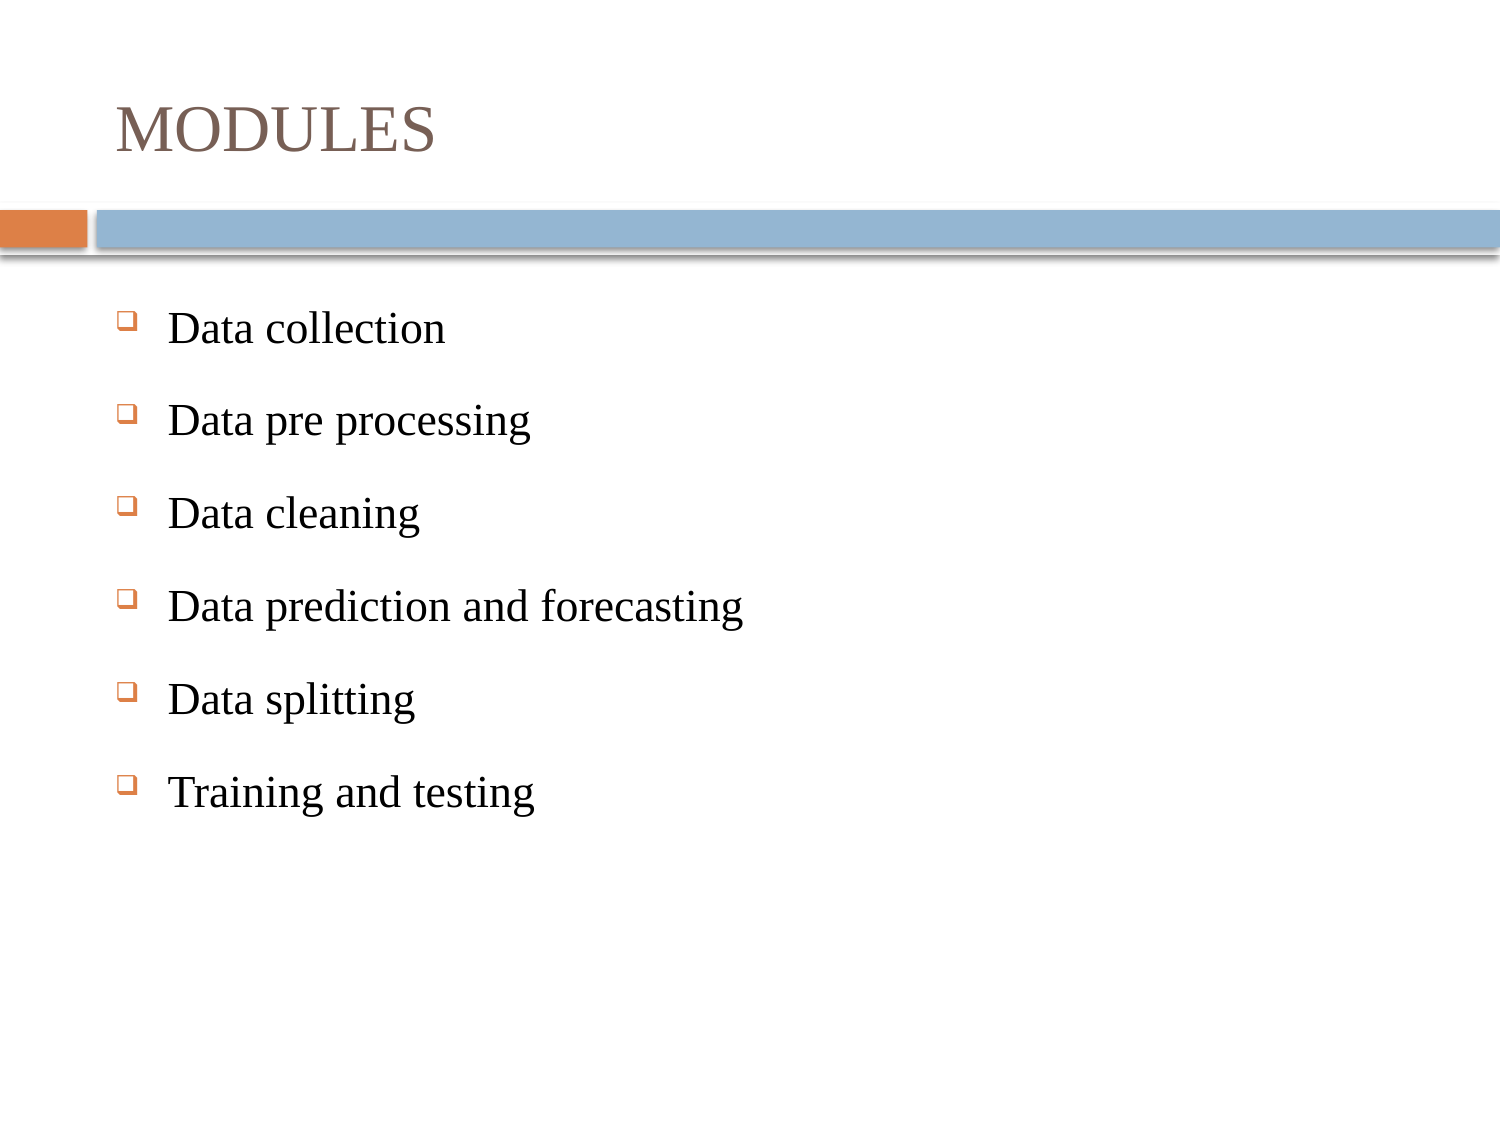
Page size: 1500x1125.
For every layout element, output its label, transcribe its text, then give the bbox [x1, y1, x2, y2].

list Data collection Data pre processing Data cleaning Data prediction and forecasting Data splitting Training and testing [100, 262, 1438, 1100]
title MODULES [100, 37, 1438, 213]
